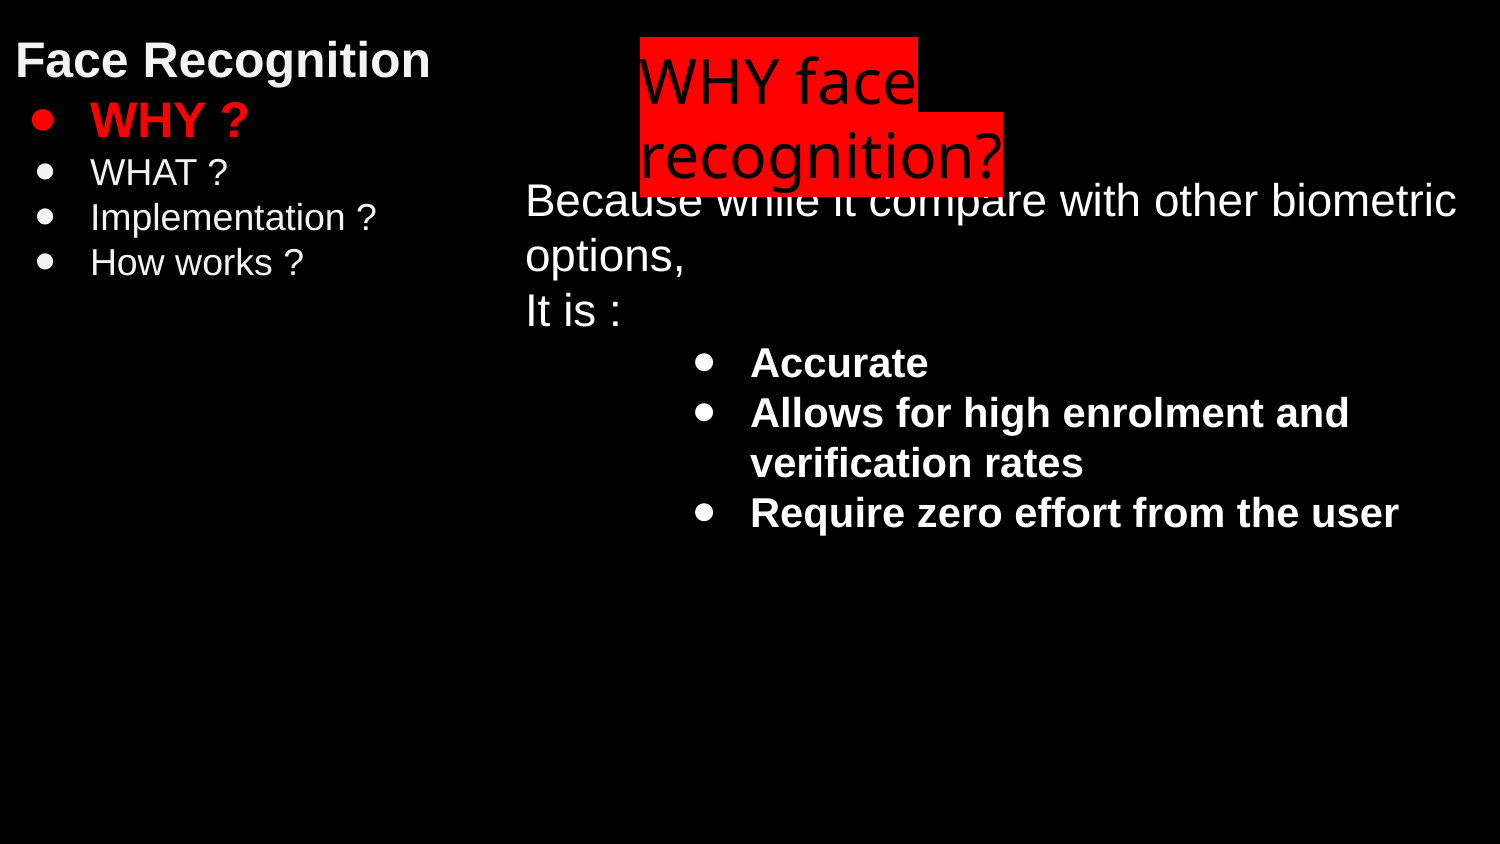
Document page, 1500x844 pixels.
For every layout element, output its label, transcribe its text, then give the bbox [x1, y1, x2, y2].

text_box WHY face recognition? [624, 26, 1182, 121]
text_box Face Recognition WHY ? WHAT ? Implementation ? How works ? [0, 12, 493, 505]
text_box Because while it compare with other biometric options, It is : Accurate Allows for high enrolment and verification rates Require zero effort from the user [359, 120, 1500, 697]
